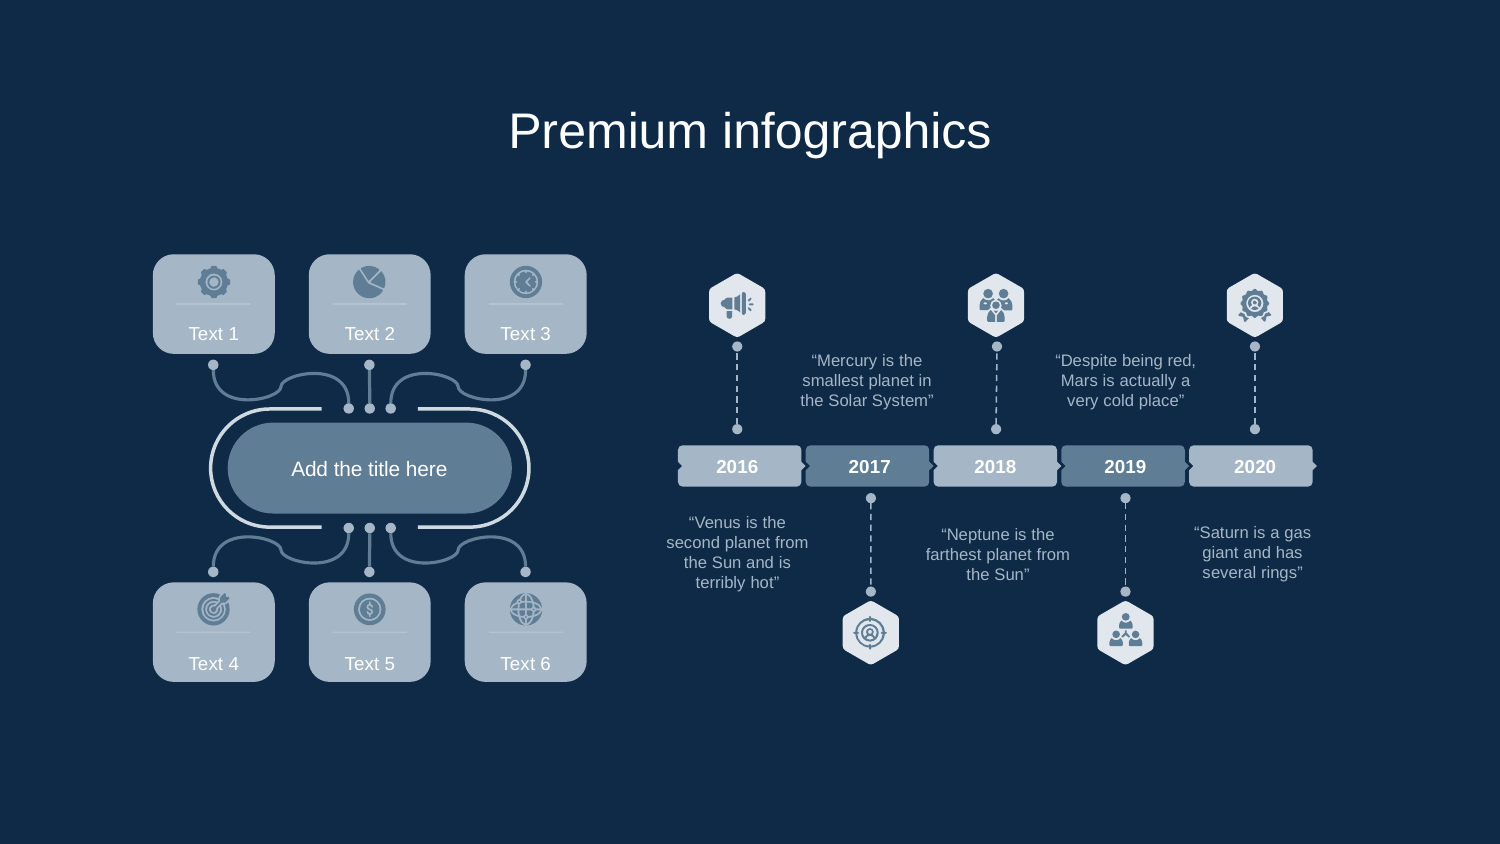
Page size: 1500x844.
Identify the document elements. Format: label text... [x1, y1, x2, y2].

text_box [644, 273, 1346, 665]
title Premium infographics [118, 83, 1382, 163]
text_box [154, 255, 586, 683]
